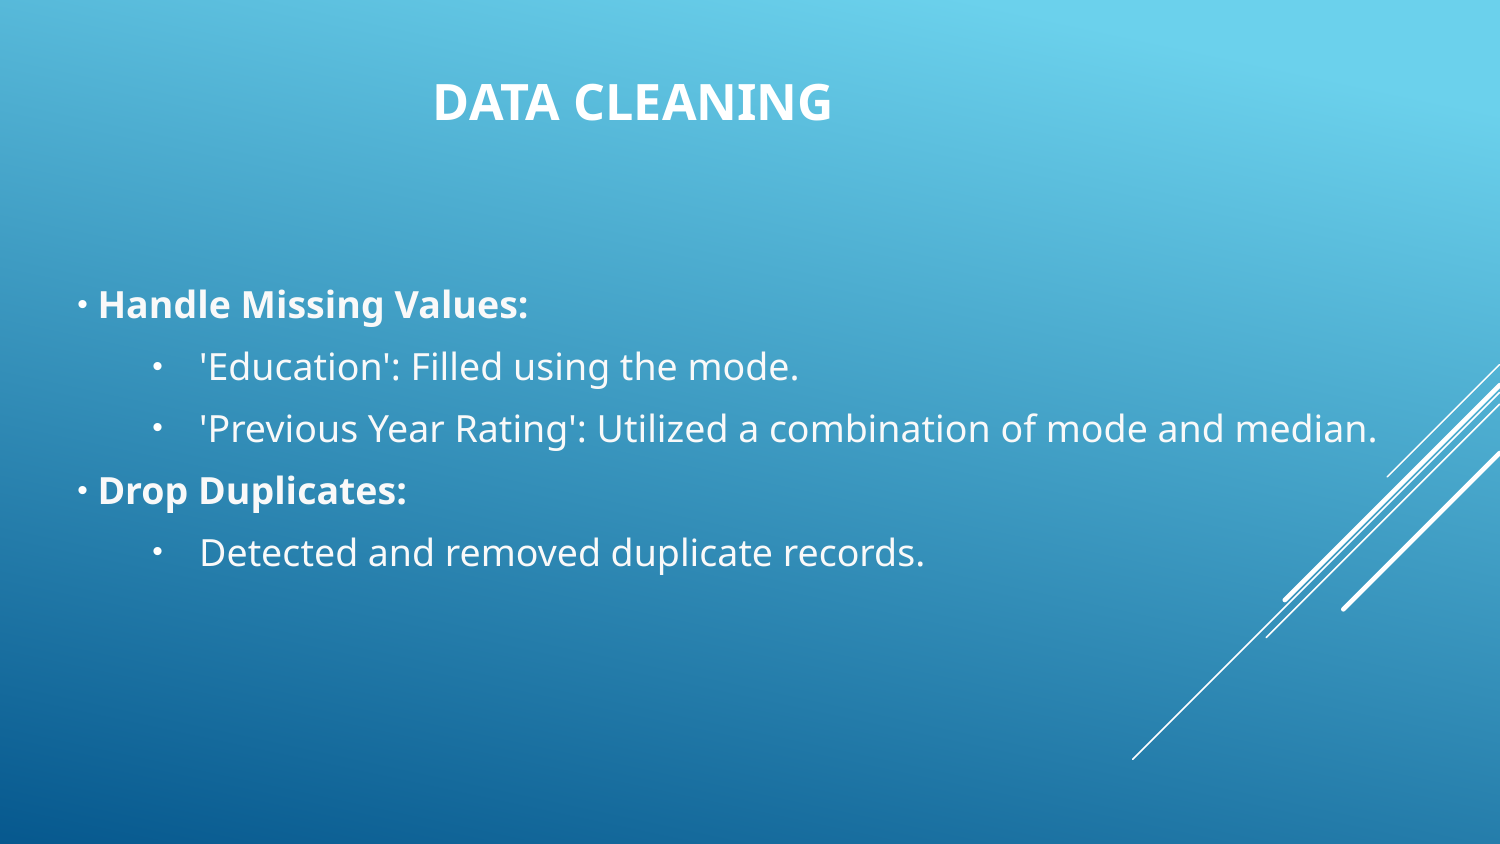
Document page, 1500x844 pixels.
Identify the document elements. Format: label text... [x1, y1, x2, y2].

title Data Cleaning [417, 62, 1275, 96]
list Handle Missing Values: 'Education': Filled using the mode. 'Previous Year Rating': Utilized a combination of mode and median. Drop Duplicates: Detected and removed duplicate records. [62, 96, 1452, 813]
